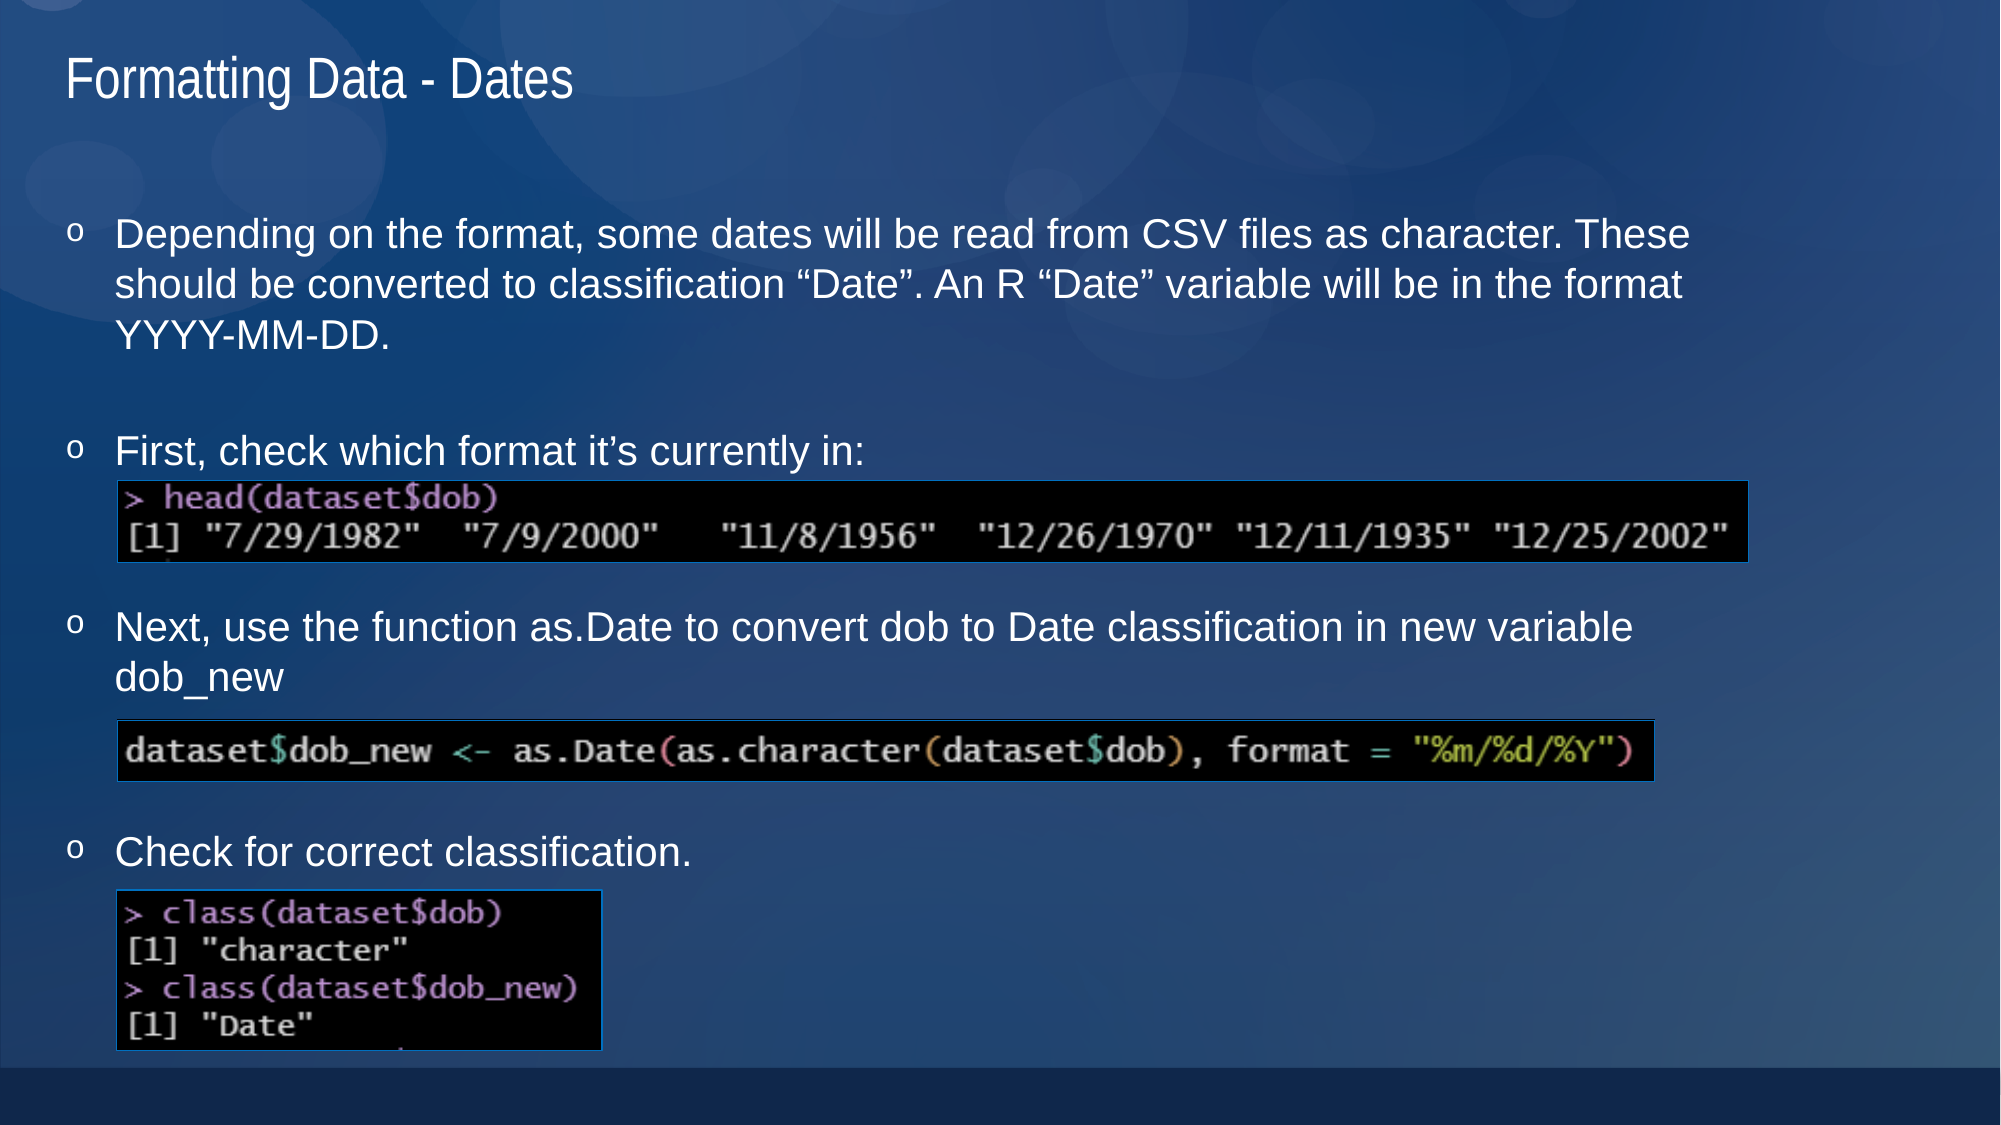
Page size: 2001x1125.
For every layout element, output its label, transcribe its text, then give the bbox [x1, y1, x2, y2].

picture [0, 0, 2000, 1067]
list Depending on the format, some dates will be read from CSV files as character. These should be converted to classification “Date”. An R “Date” variable will be in the format YYYY-MM-DD. First, check which format it’s currently in: Next, use the function as.Date to convert dob to Date classification in new variable dob_new Check for correct classification. [50, 199, 1801, 926]
title Formatting Data - Dates [50, 0, 1750, 160]
